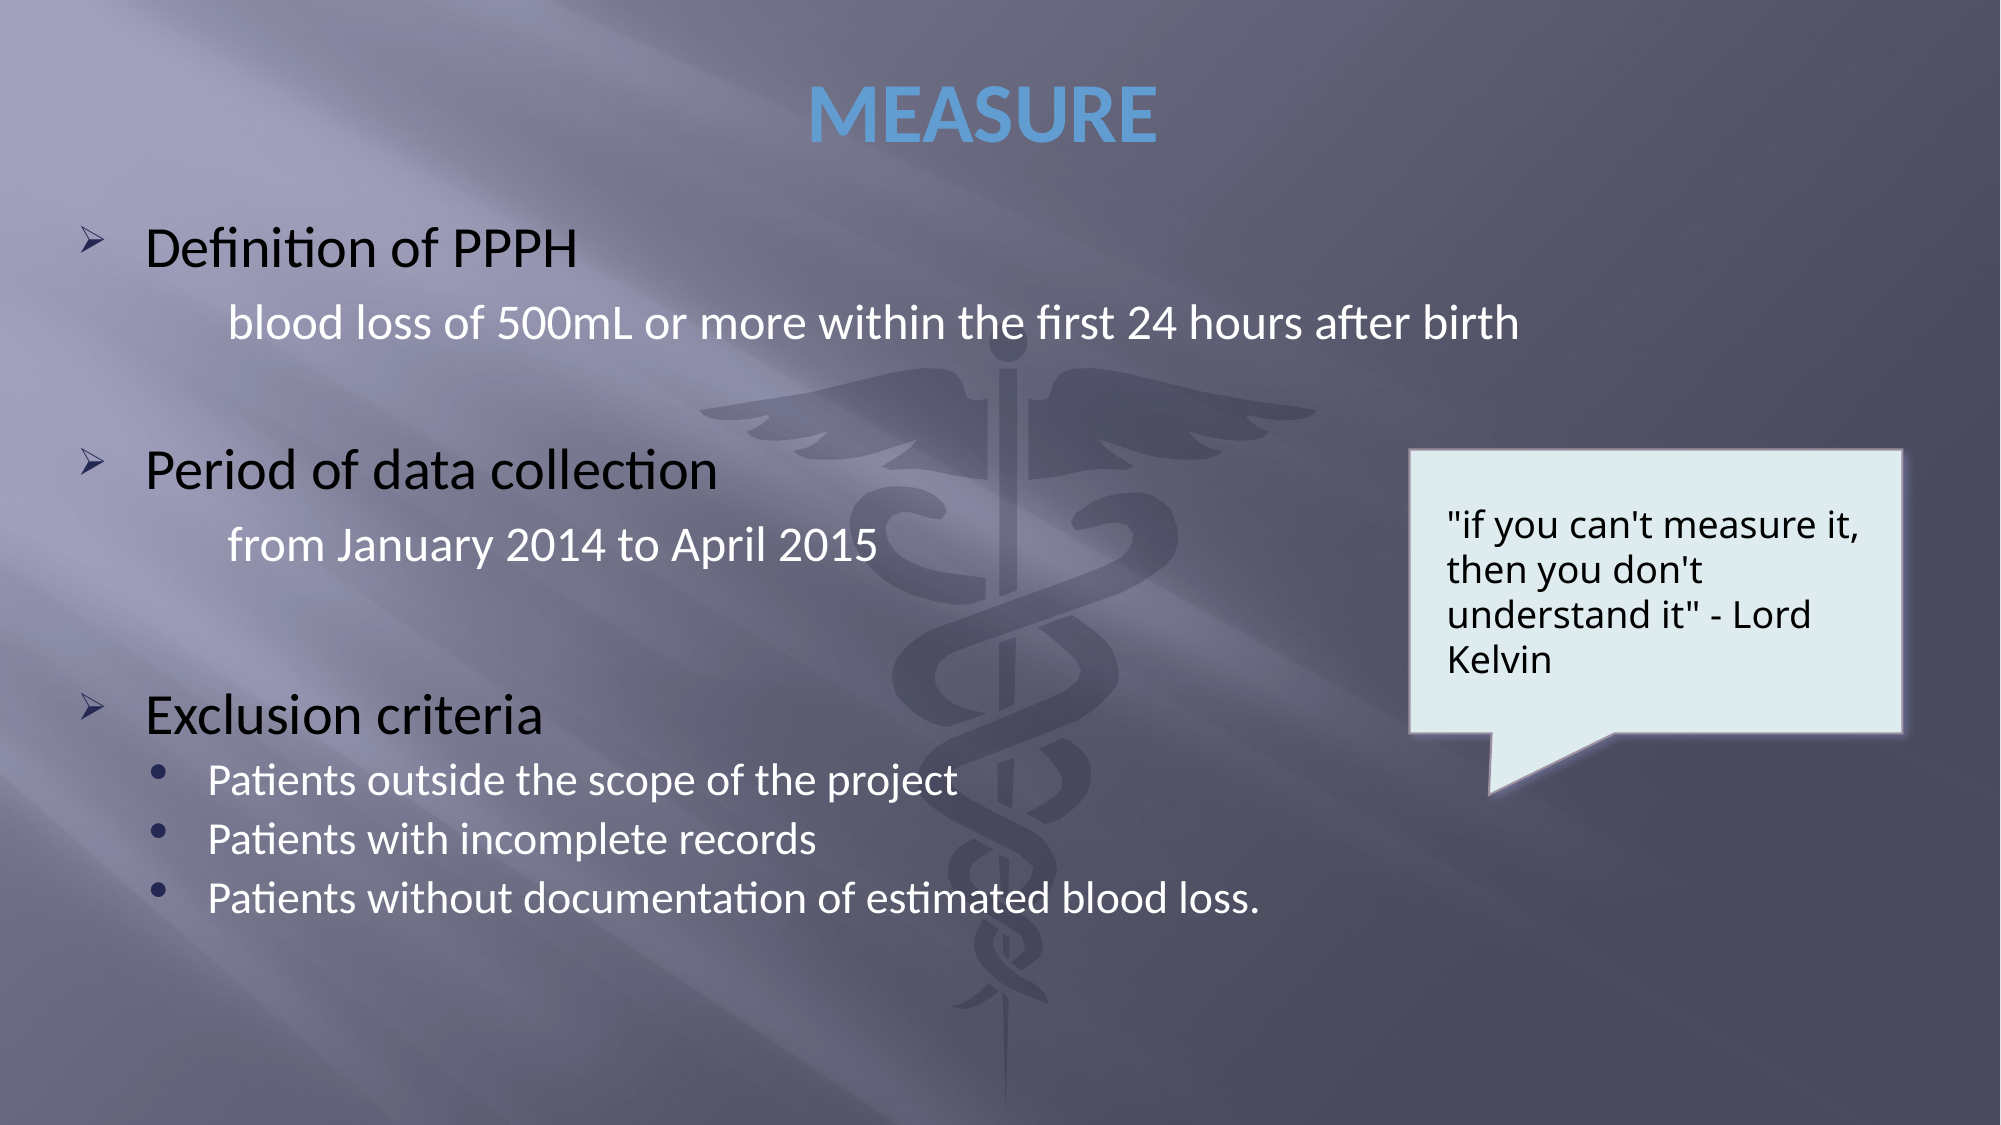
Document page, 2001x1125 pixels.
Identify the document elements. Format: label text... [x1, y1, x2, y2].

title MEASURE [83, 14, 1884, 203]
text_box "if you can't measure it, then you don't understand it" - Lord Kelvin [1408, 448, 1904, 797]
list Definition of PPPH blood loss of 500mL or more within the first 24 hours after birth Period of data collection from January 2014 to April 2015 Exclusion criteria Patients outside the scope of the project Patients with incomplete records Patients without documentation of estimated blood loss. [40, 202, 1884, 1037]
